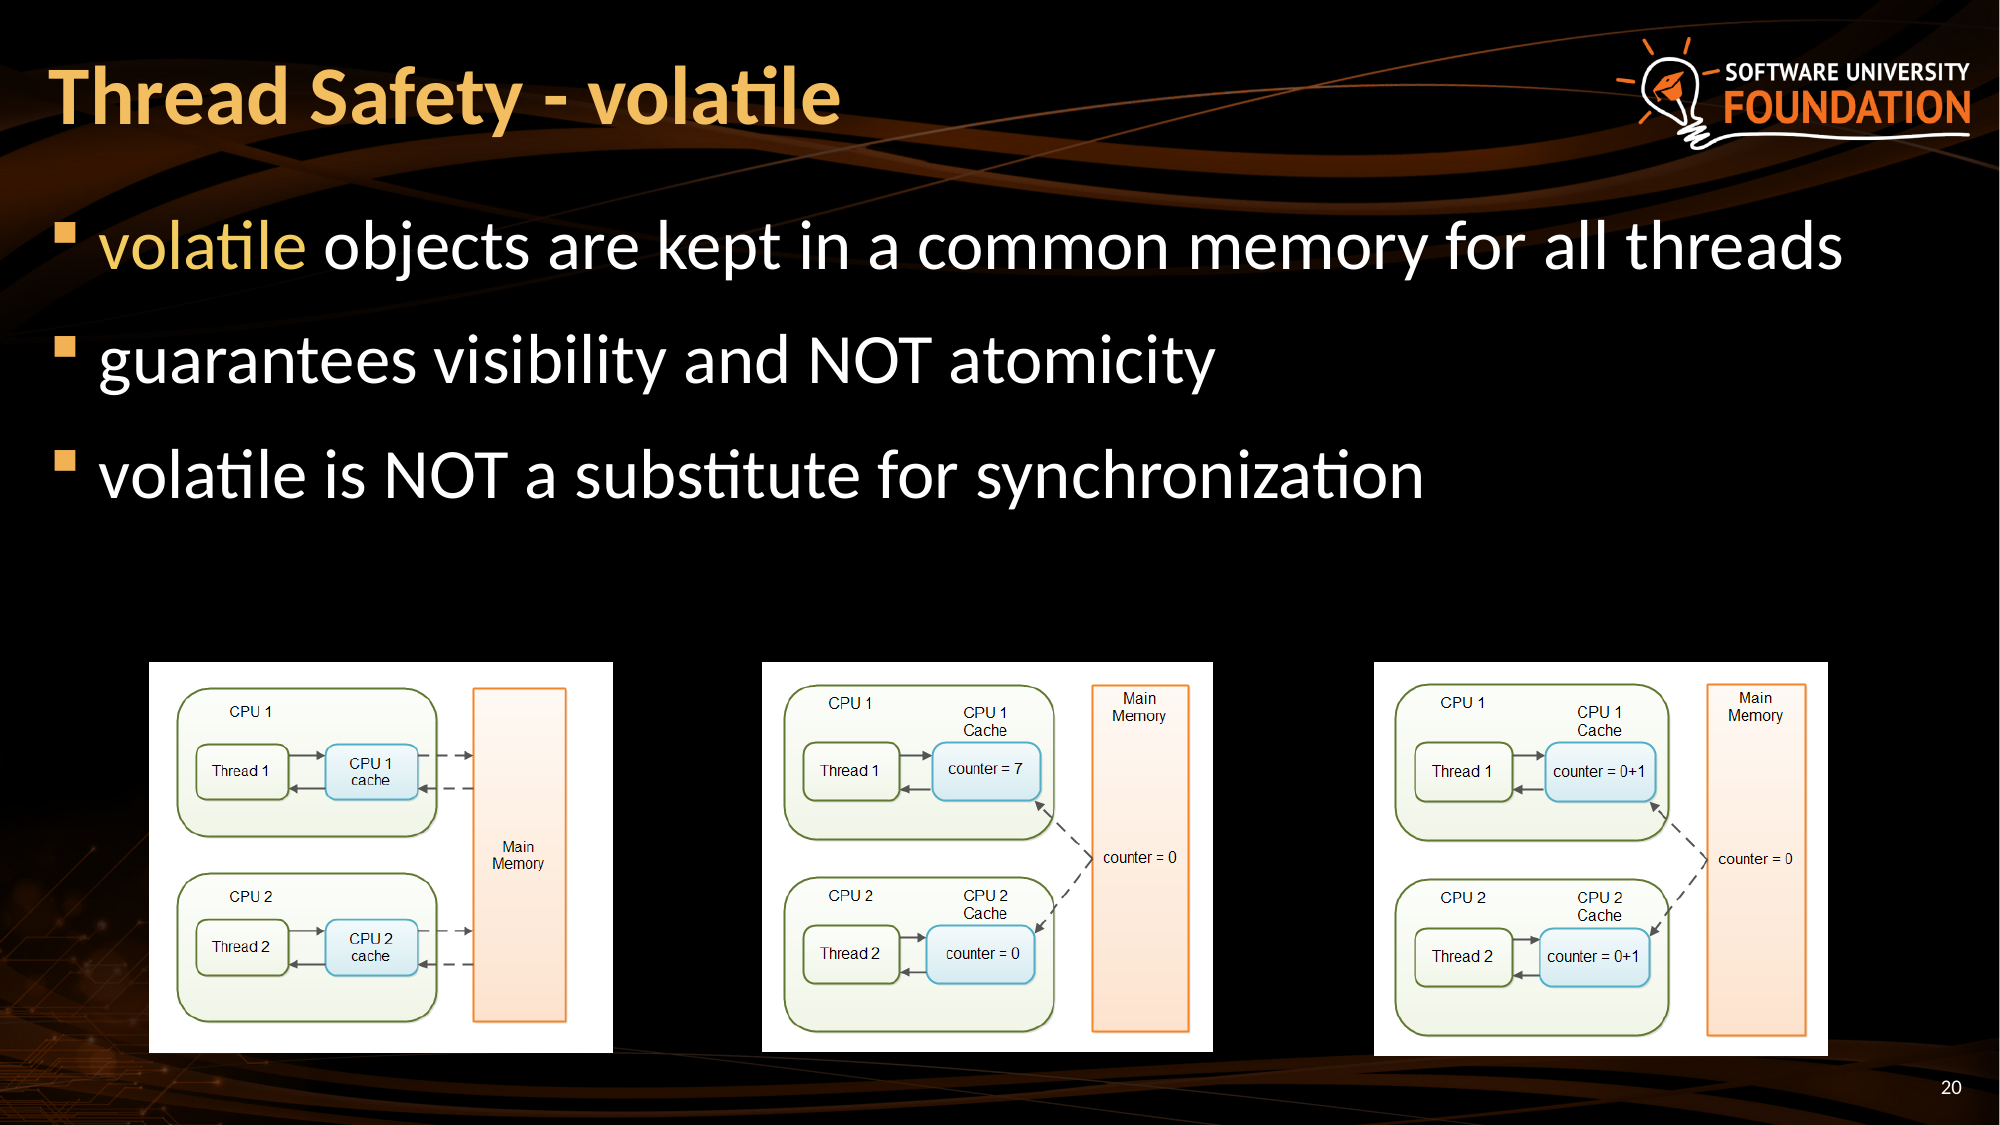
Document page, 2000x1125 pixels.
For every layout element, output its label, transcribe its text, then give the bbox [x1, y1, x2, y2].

title Thread Safety - volatile [30, 6, 1602, 189]
picture [0, 0, 2000, 1125]
list volatile objects are kept in a common memory for all threads guarantees visibility and NOT atomicity volatile is NOT a substitute for synchronization [31, 188, 1968, 1103]
